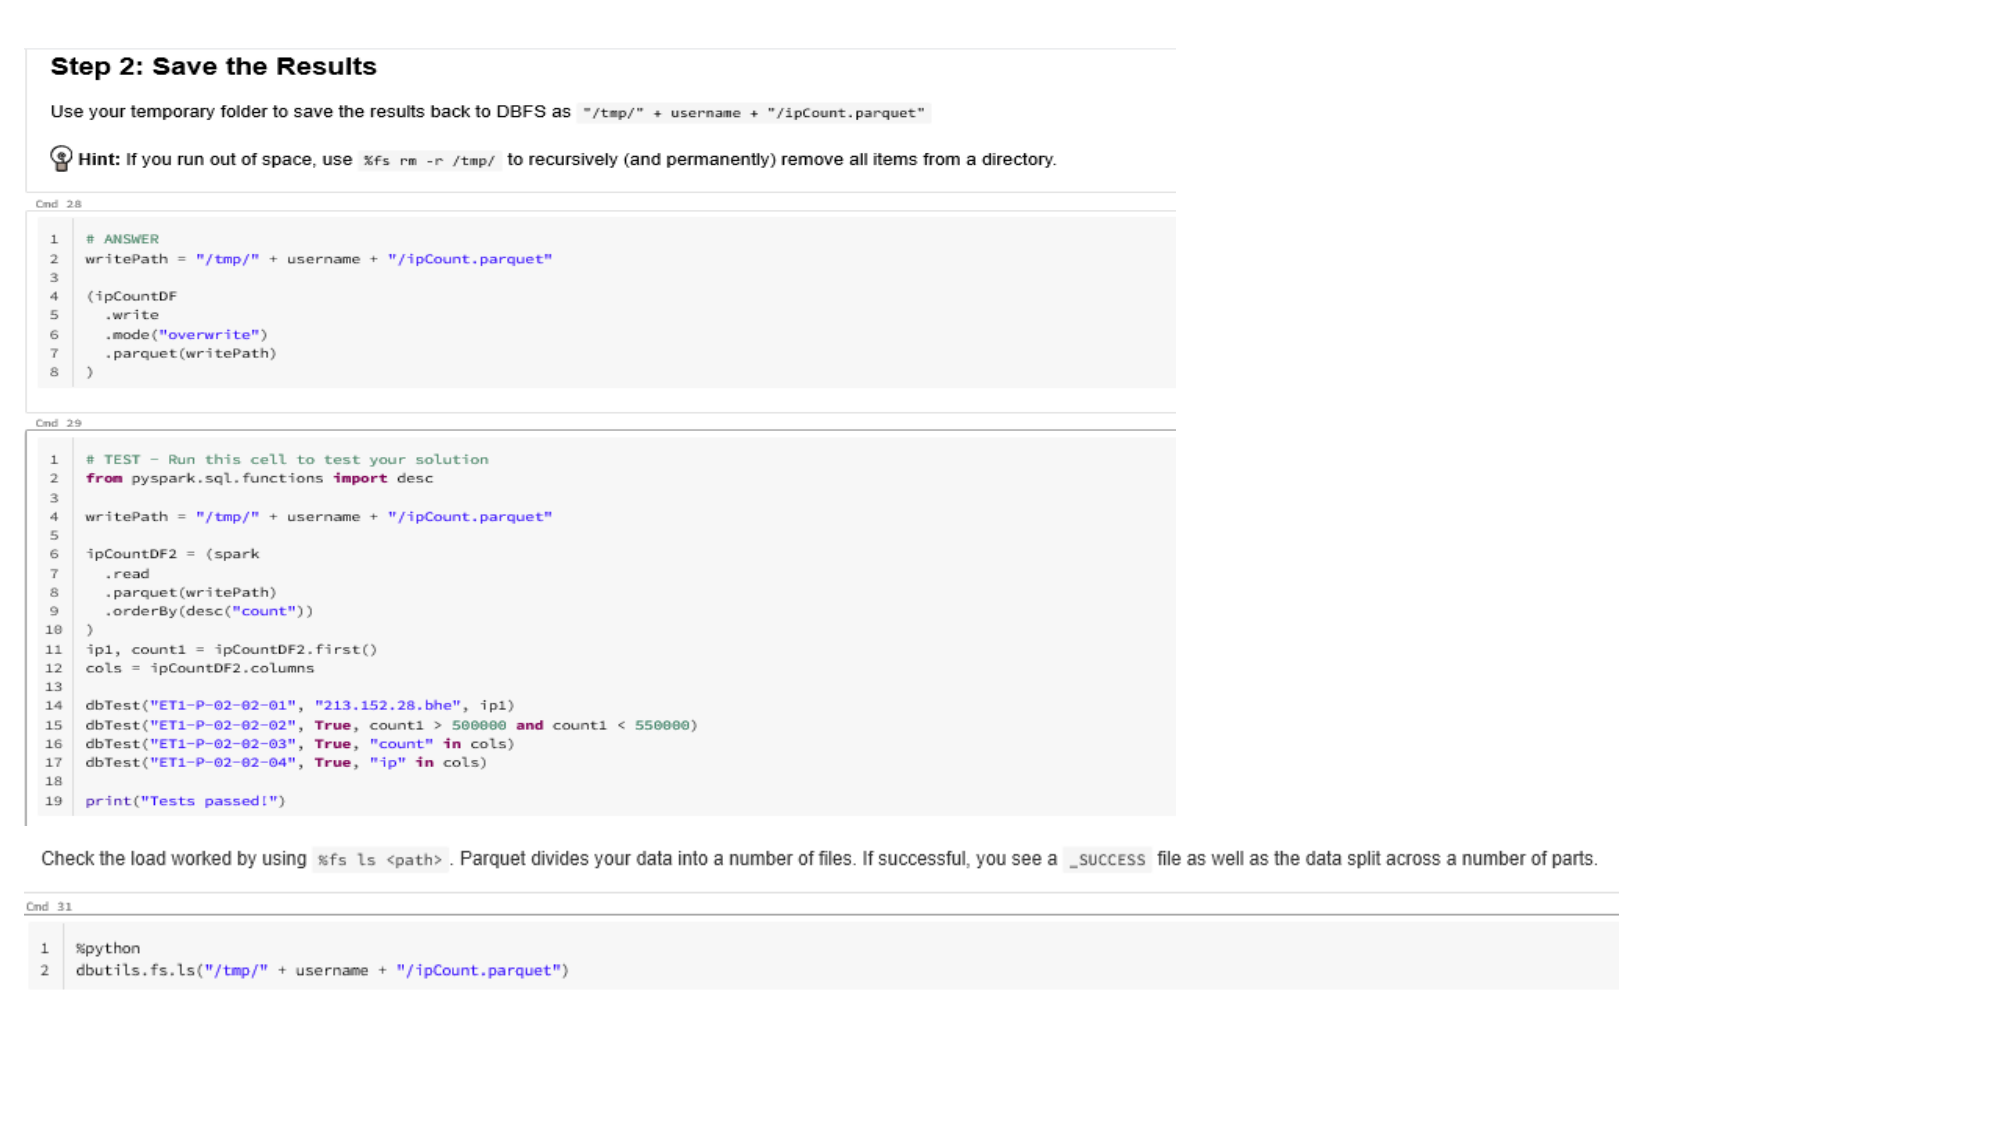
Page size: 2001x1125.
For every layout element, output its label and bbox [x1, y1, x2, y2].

picture [24, 47, 1620, 1004]
